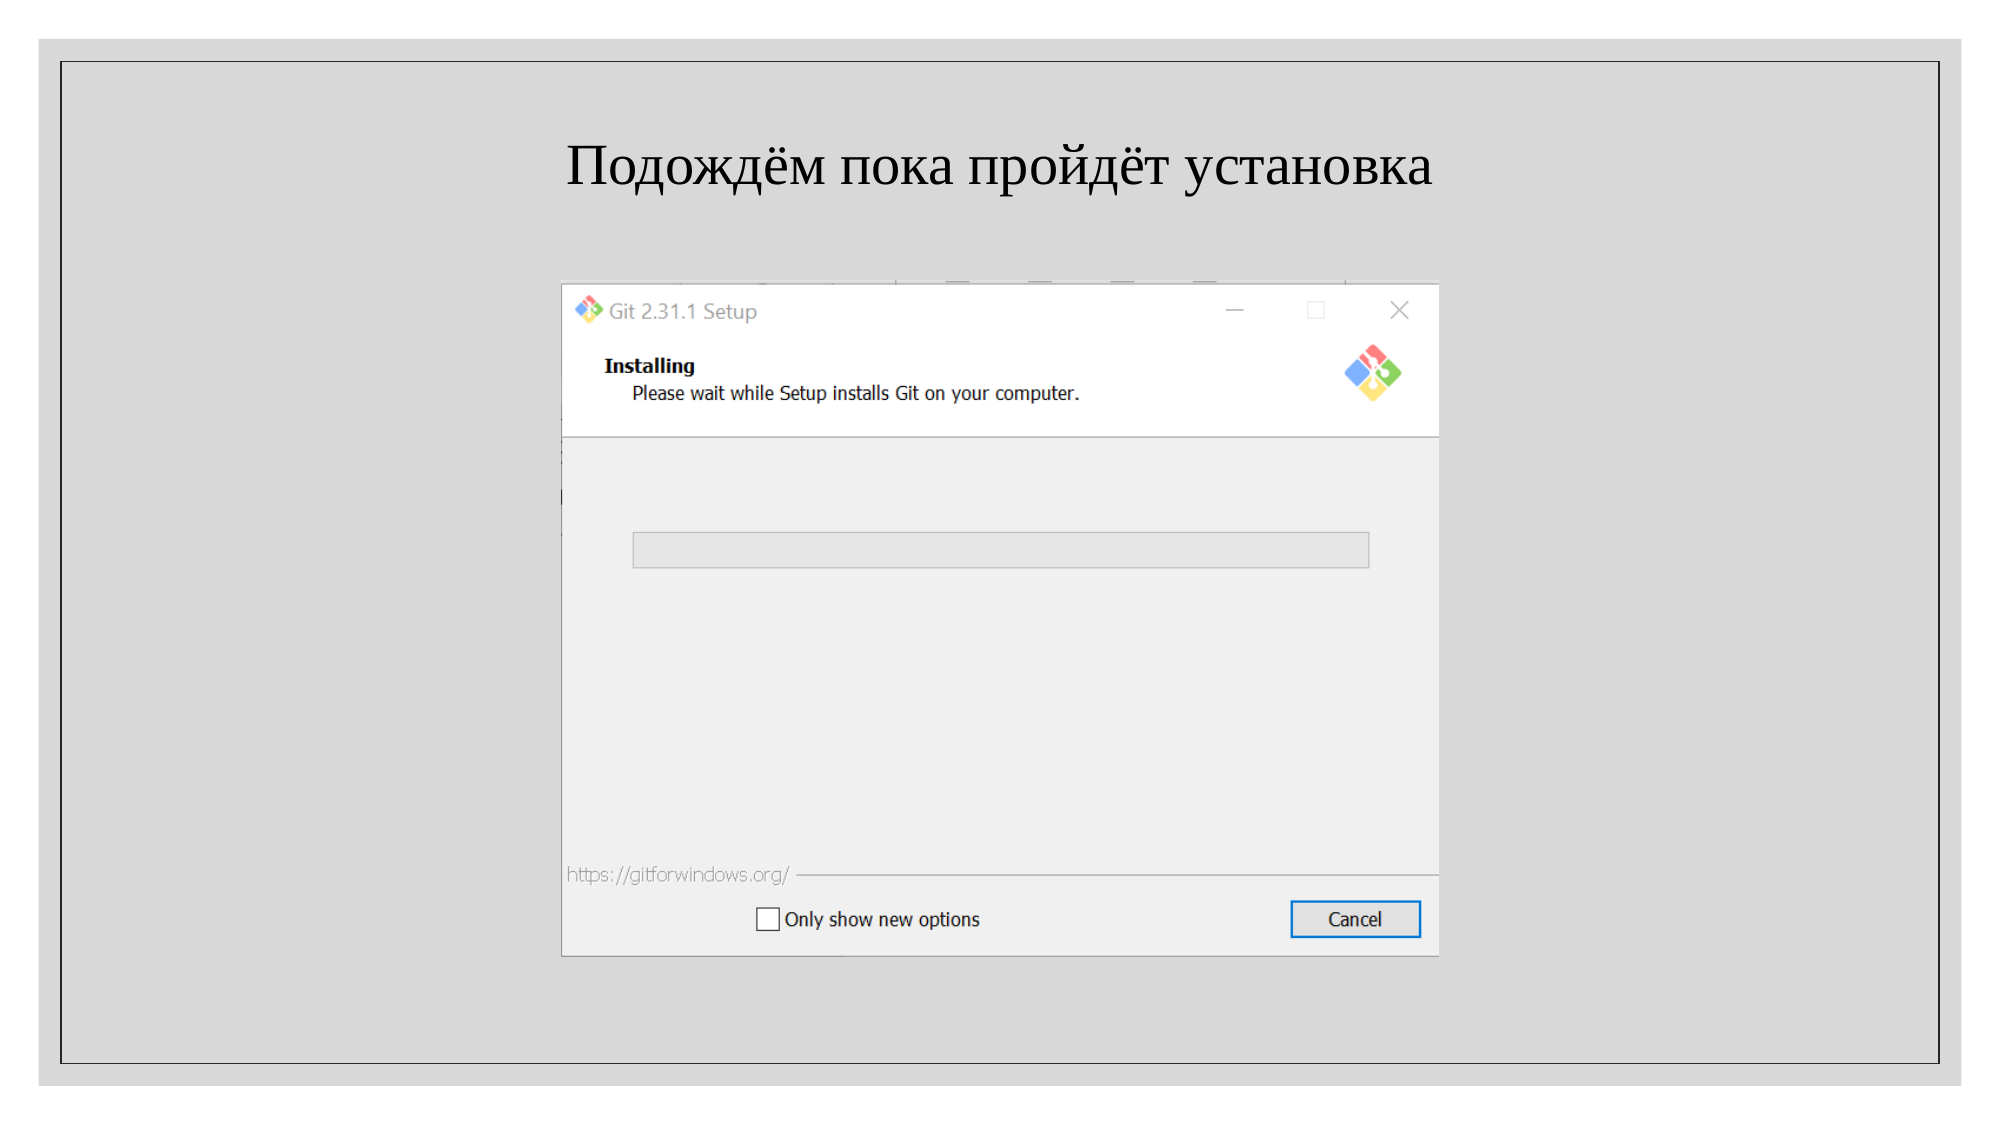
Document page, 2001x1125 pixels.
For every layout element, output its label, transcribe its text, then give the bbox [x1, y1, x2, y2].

text_box Подождём пока пройдёт установка [90, 118, 1910, 204]
picture [560, 279, 1440, 958]
